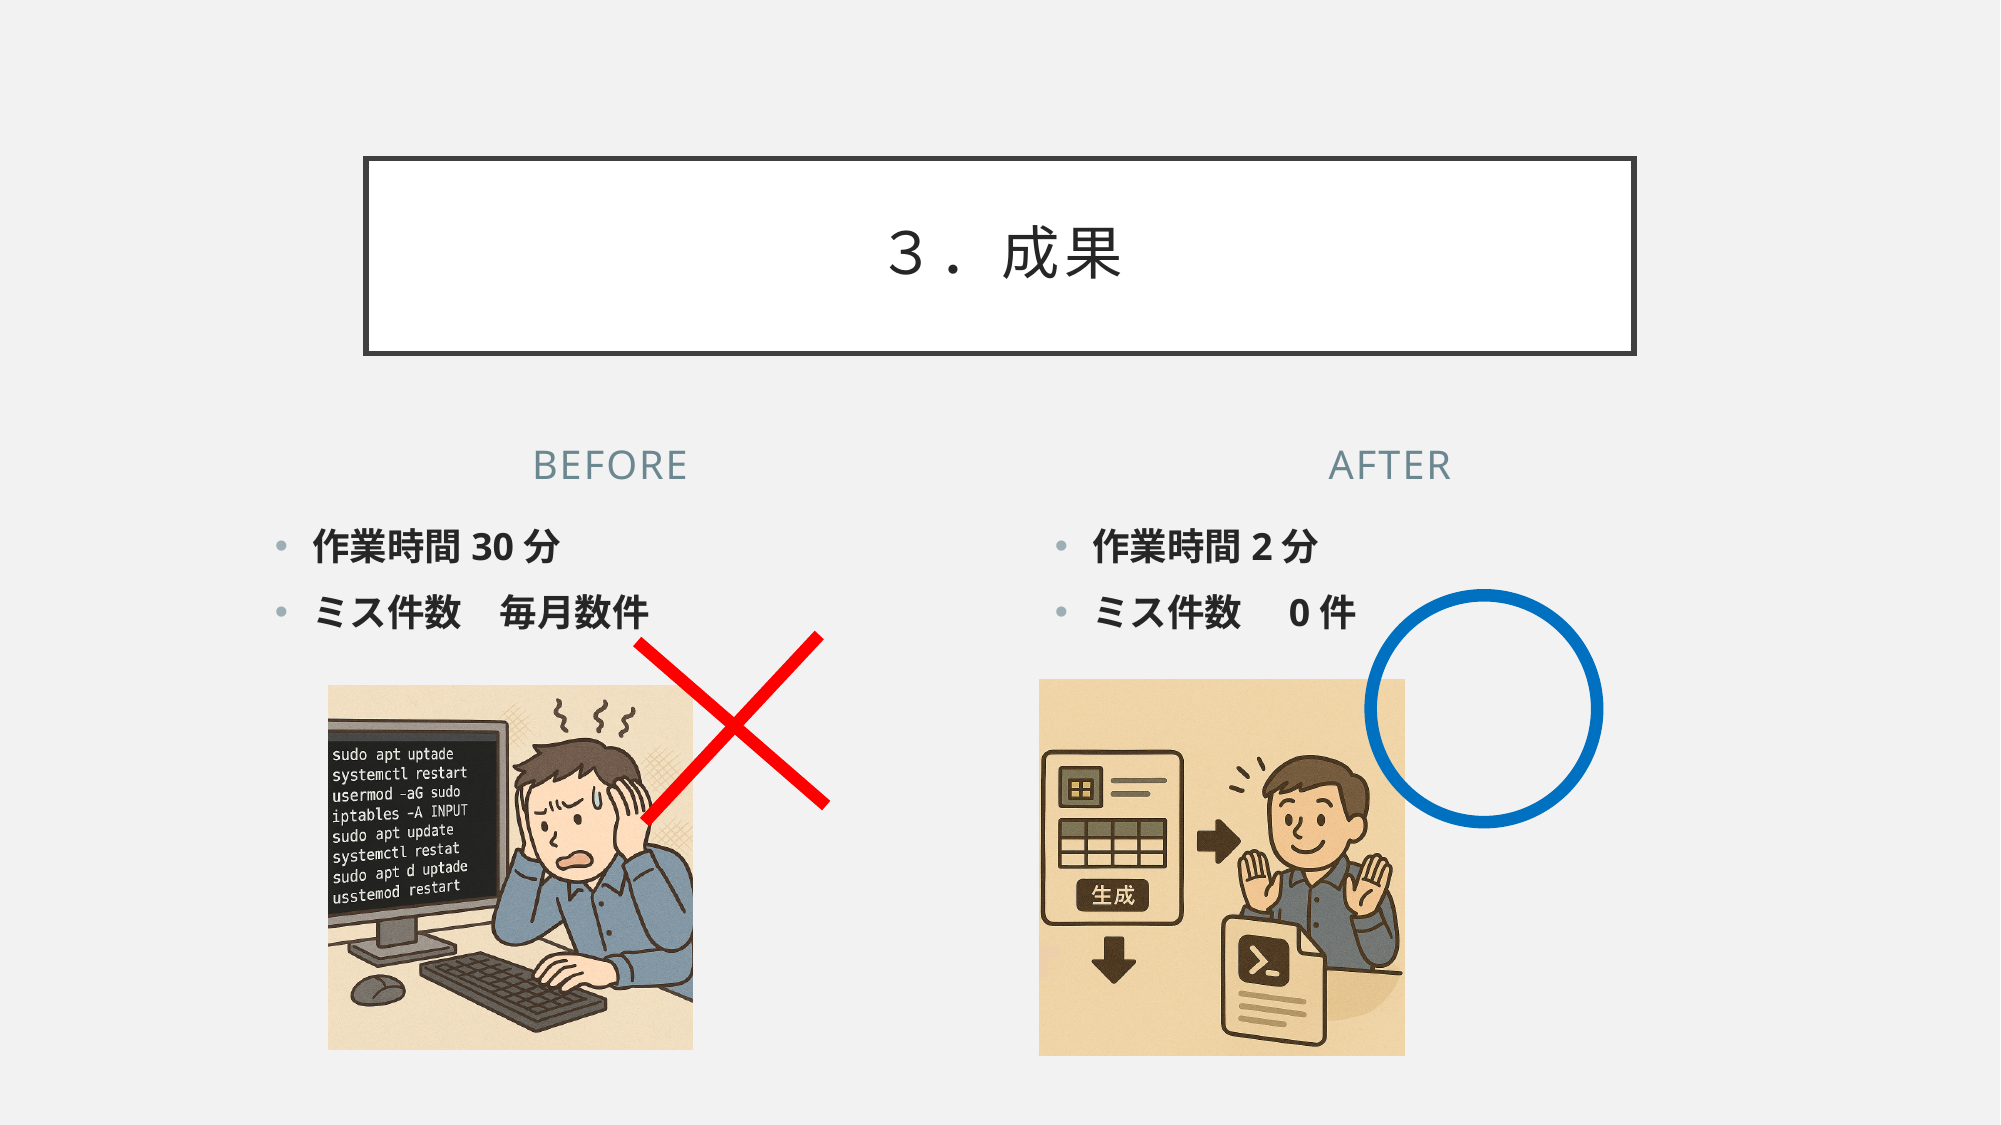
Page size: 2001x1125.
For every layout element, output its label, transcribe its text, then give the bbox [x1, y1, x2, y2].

list BeFore [259, 379, 961, 495]
list 作業時間2分 ミス件数 0件 [1039, 515, 1738, 942]
text_box [1373, 594, 1599, 824]
picture [1039, 679, 1405, 1056]
list 作業時間30分 ミス件数 毎月数件 [259, 515, 961, 942]
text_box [637, 641, 644, 806]
list After [1039, 379, 1741, 495]
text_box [820, 641, 827, 806]
title ３．成果 [363, 156, 1637, 356]
picture [328, 685, 693, 1050]
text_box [644, 634, 820, 823]
